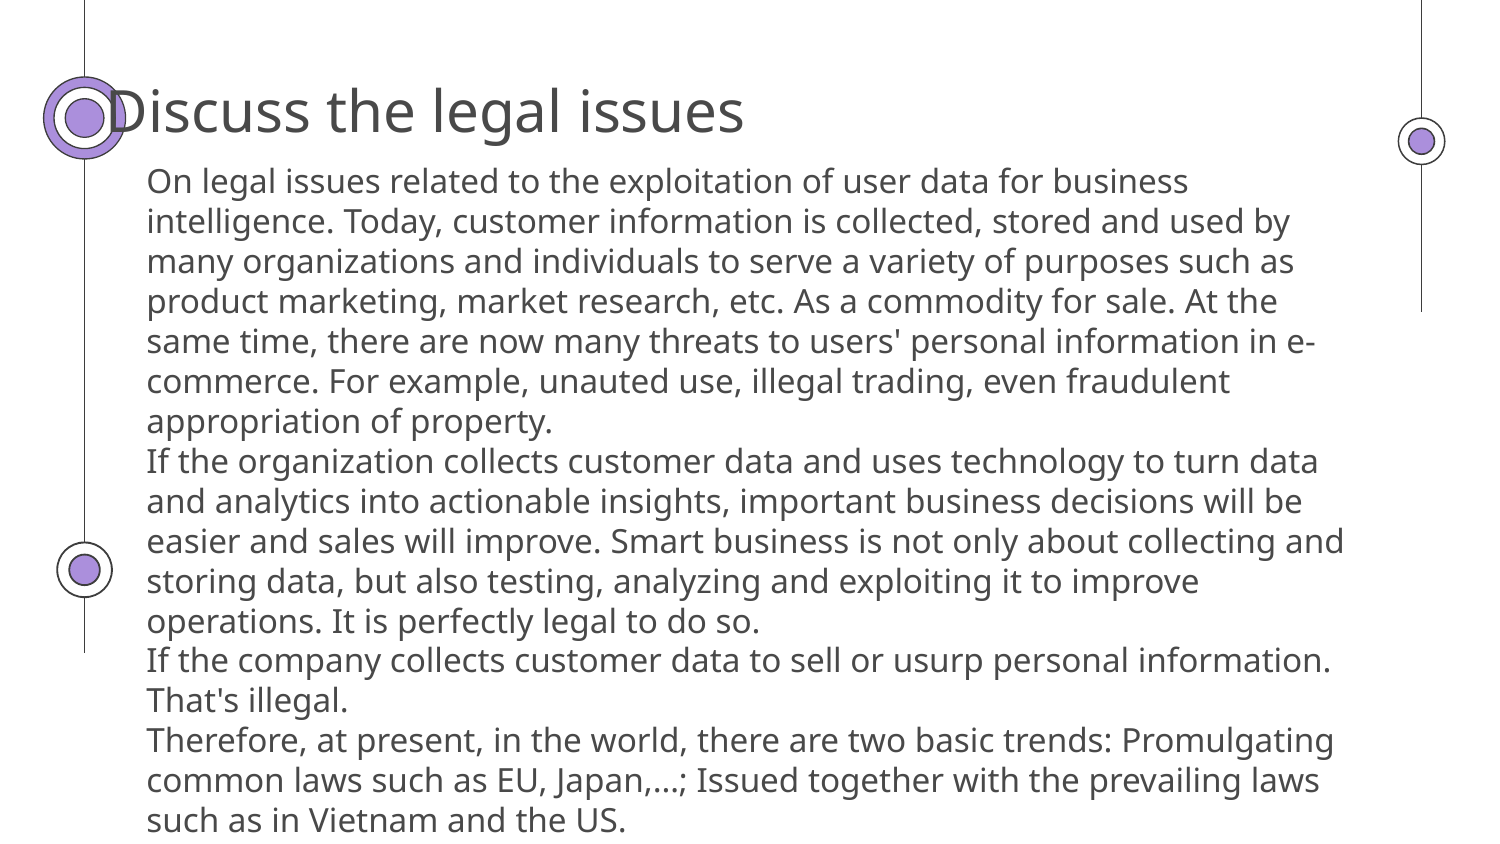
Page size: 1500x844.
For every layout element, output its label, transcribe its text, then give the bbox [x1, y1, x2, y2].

subtitle On legal issues related to the exploitation of user data for business intelligence. Today, customer information is collected, stored and used by many organizations and individuals to serve a variety of purposes such as product marketing, market research, etc. As a commodity for sale. At the same time, there are now many threats to users' personal information in e-commerce. For example, unauted use, illegal trading, even fraudulent appropriation of property. If the organization collects customer data and uses technology to turn data and analytics into actionable insights, important business decisions will be easier and sales will improve. Smart business is not only about collecting and storing data, but also testing, analyzing and exploiting it to improve operations. It is perfectly legal to do so. If the company collects customer data to sell or usurp personal information. That's illegal. Therefore, at present, in the world, there are two basic trends: Promulgating common laws such as EU, Japan,…; Issued together with the prevailing laws such as in Vietnam and the US. In conclusion, it can be seen that each region and country has its own tendency to regulate laws on issues of protecting users' personal information in e-commerce. It depends on the conditions, situation, economic, political and cultural needs of the country or region itself. [131, 145, 1388, 844]
title Discuss the legal issues [46, 58, 806, 157]
